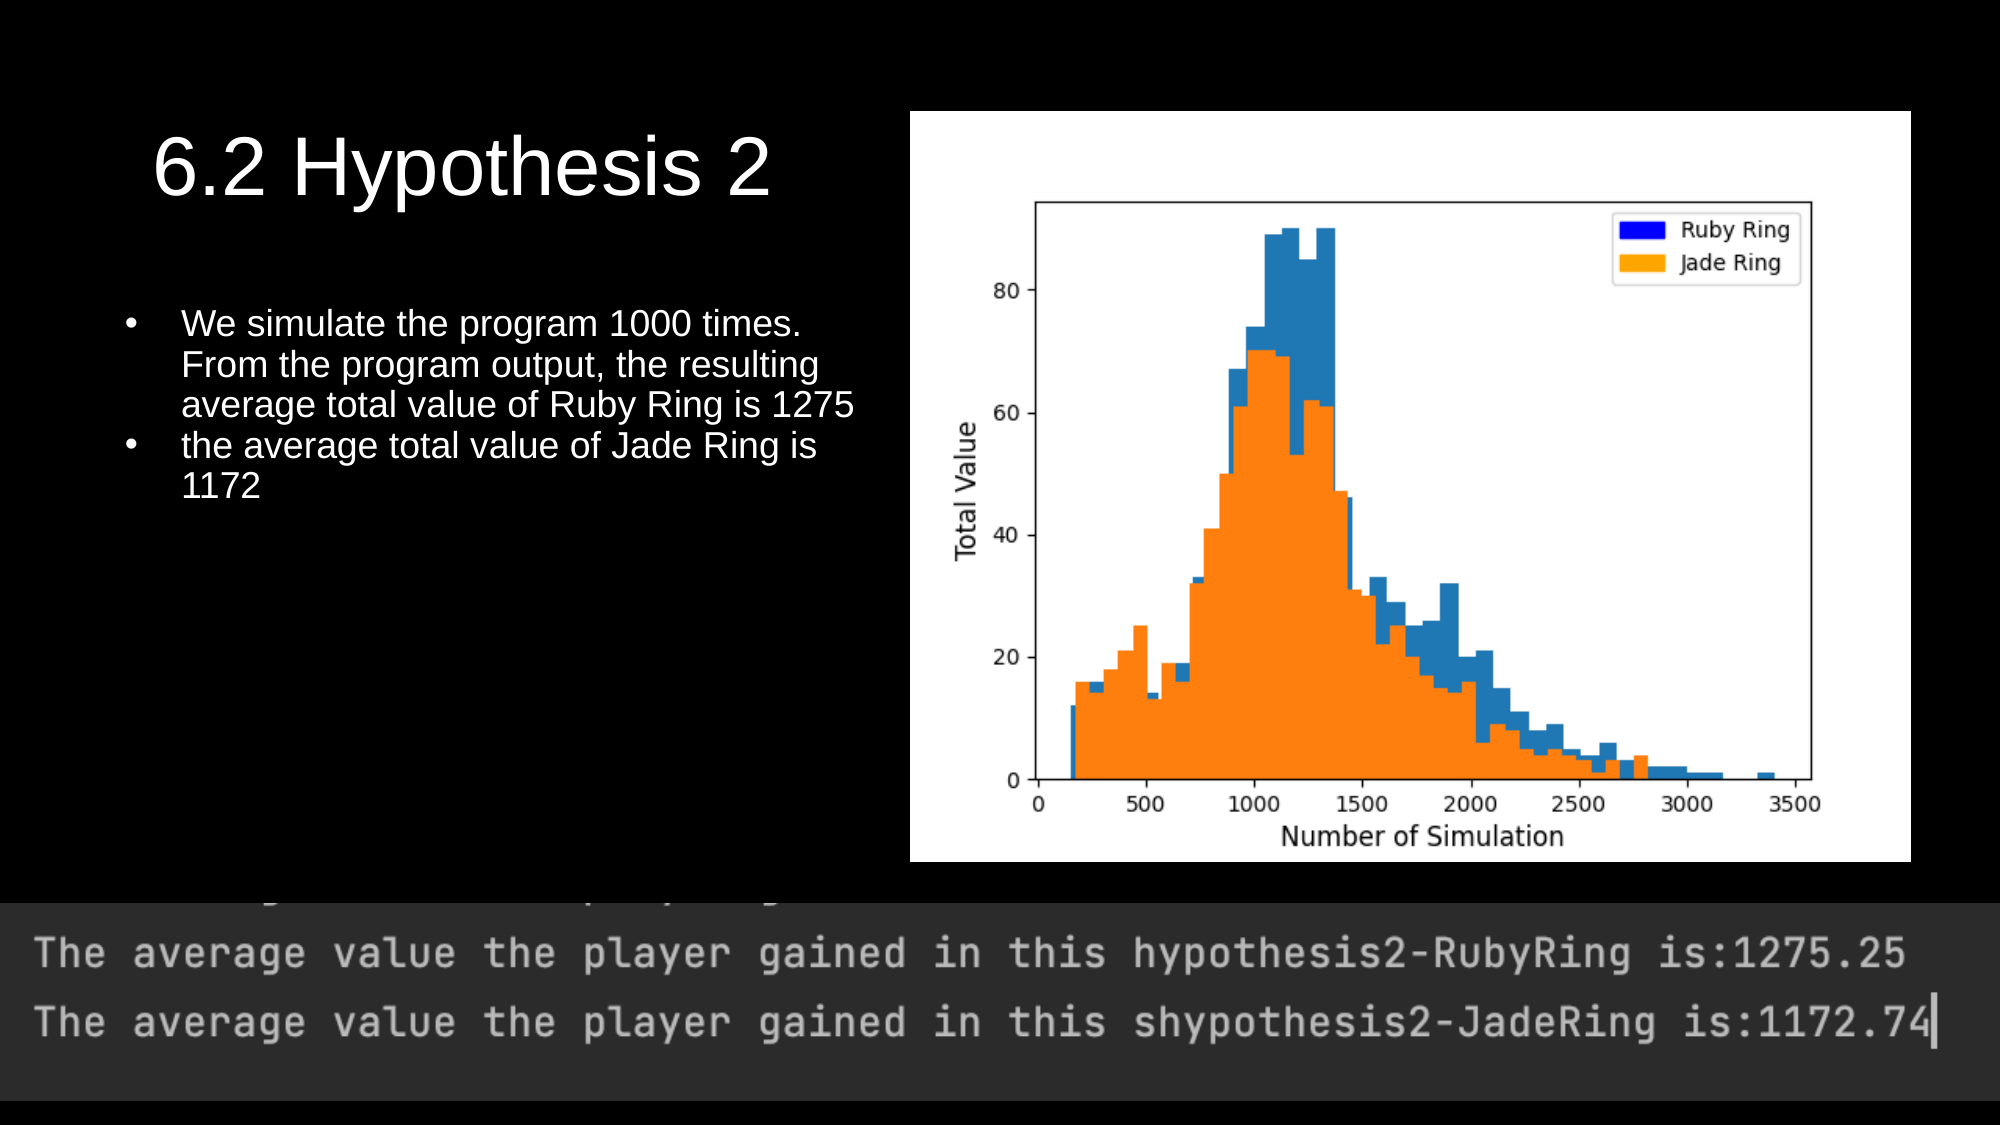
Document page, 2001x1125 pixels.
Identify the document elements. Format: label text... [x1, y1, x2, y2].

list We simulate the program 1000 times. From the program output, the resulting average total value of Ruby Ring is 1275 the average total value of Jade Ring is 1172 [91, 297, 893, 903]
picture [910, 110, 1911, 862]
title 6.2 Hypothesis 2 [137, 59, 1863, 278]
picture [0, 903, 2000, 1101]
